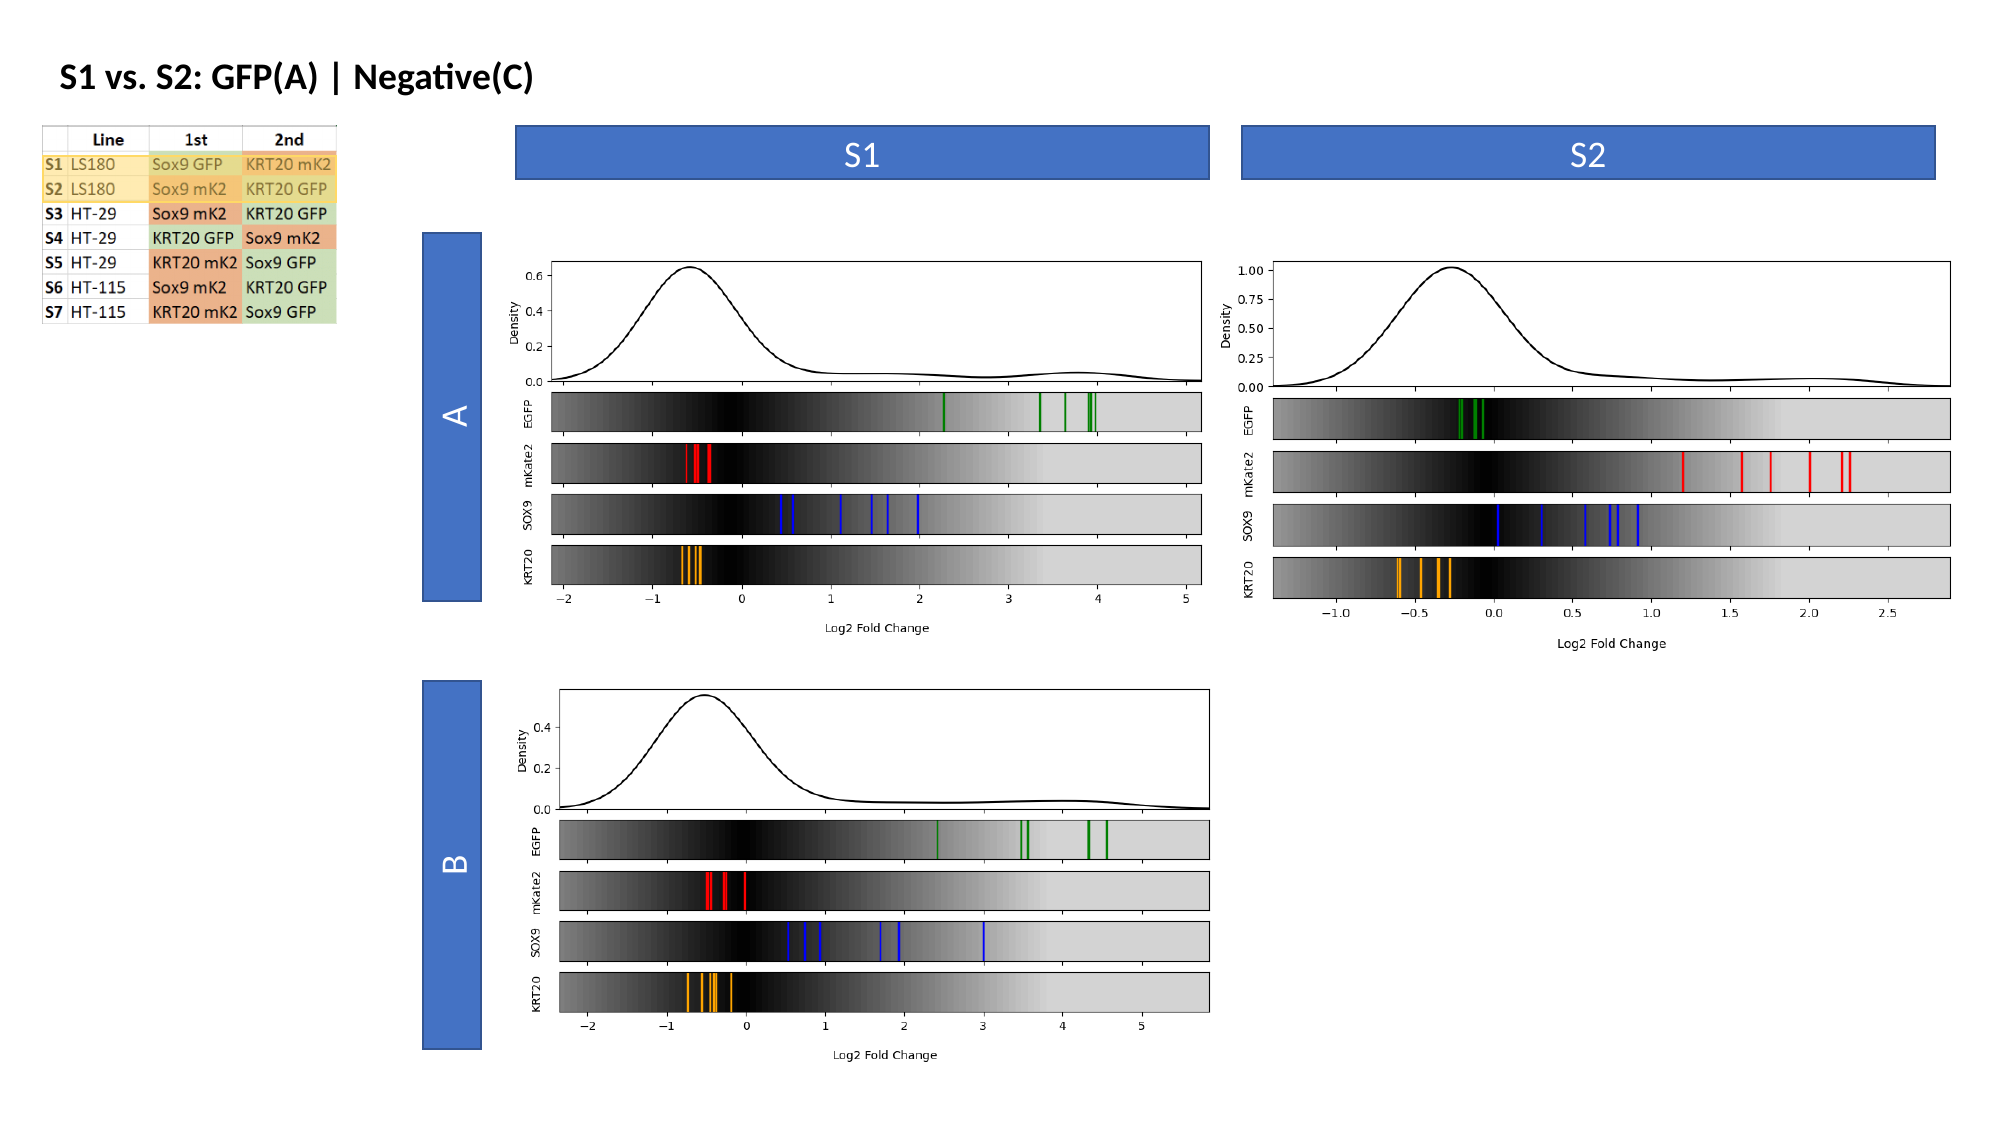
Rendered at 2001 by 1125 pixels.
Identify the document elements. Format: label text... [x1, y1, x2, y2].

picture [508, 681, 1217, 1069]
text_box B [422, 680, 482, 1050]
text_box A [422, 232, 482, 602]
text_box S1 [515, 125, 1210, 180]
picture [1211, 253, 1958, 658]
picture [42, 125, 337, 324]
text_box S2 [1241, 125, 1936, 180]
picture [500, 253, 1209, 642]
text_box S1 vs. S2: GFP(A) | Negative(C) [44, 44, 550, 105]
